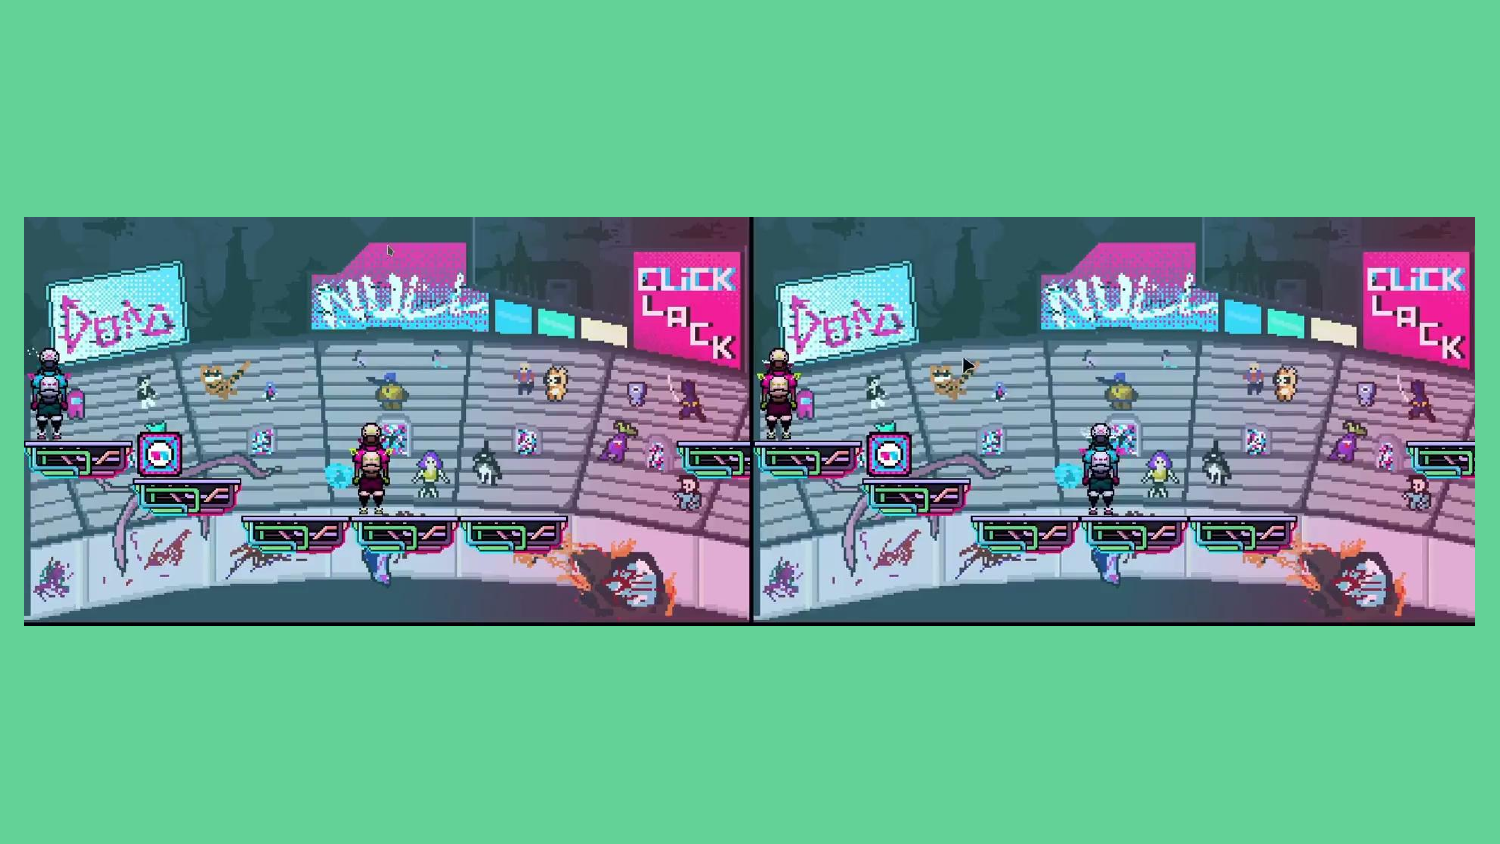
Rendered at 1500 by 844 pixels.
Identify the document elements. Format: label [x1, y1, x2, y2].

picture [24, 217, 1476, 627]
